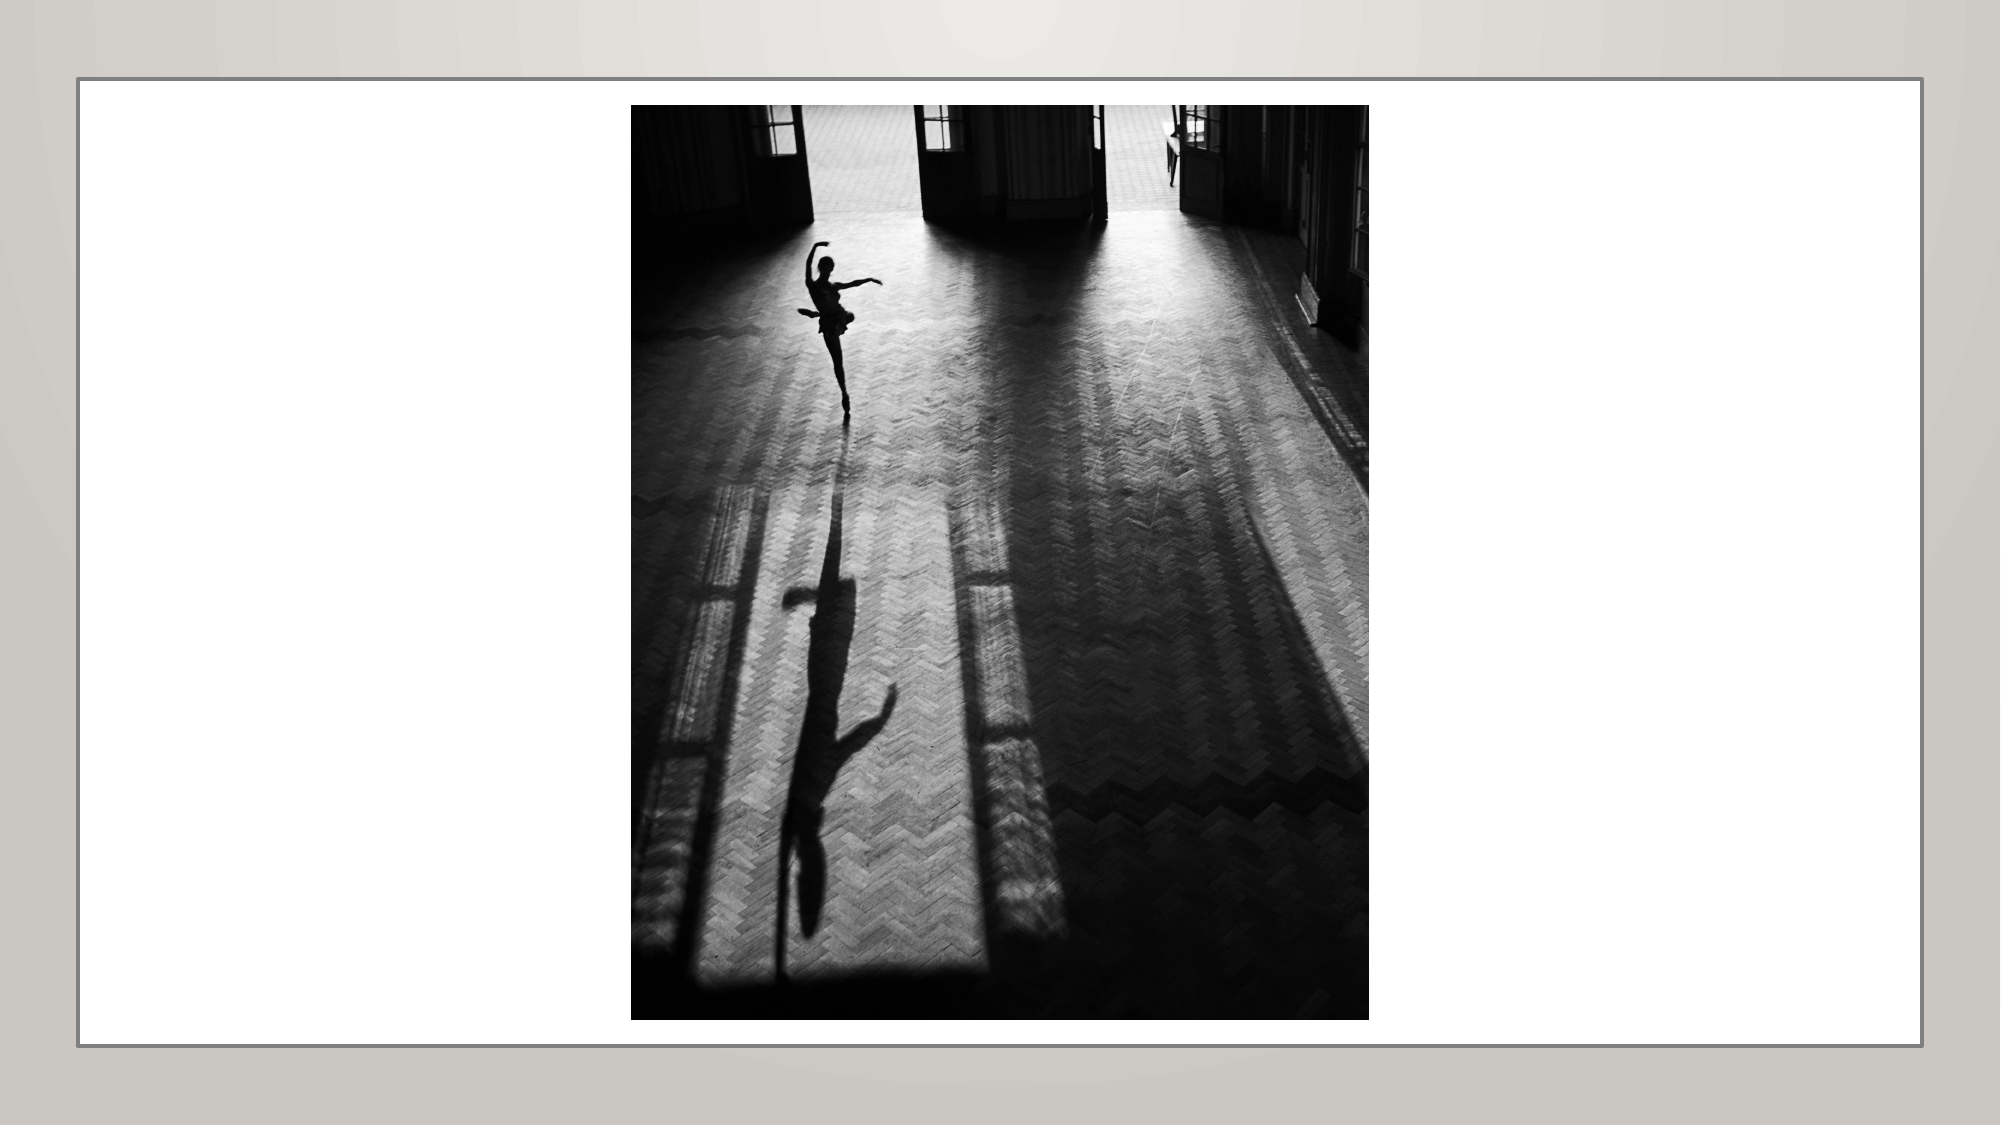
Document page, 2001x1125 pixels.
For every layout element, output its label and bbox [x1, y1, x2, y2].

text_box [77, 77, 1923, 1004]
picture [0, 1006, 2000, 1125]
text_box [0, 0, 2000, 1004]
list [630, 105, 1370, 1020]
